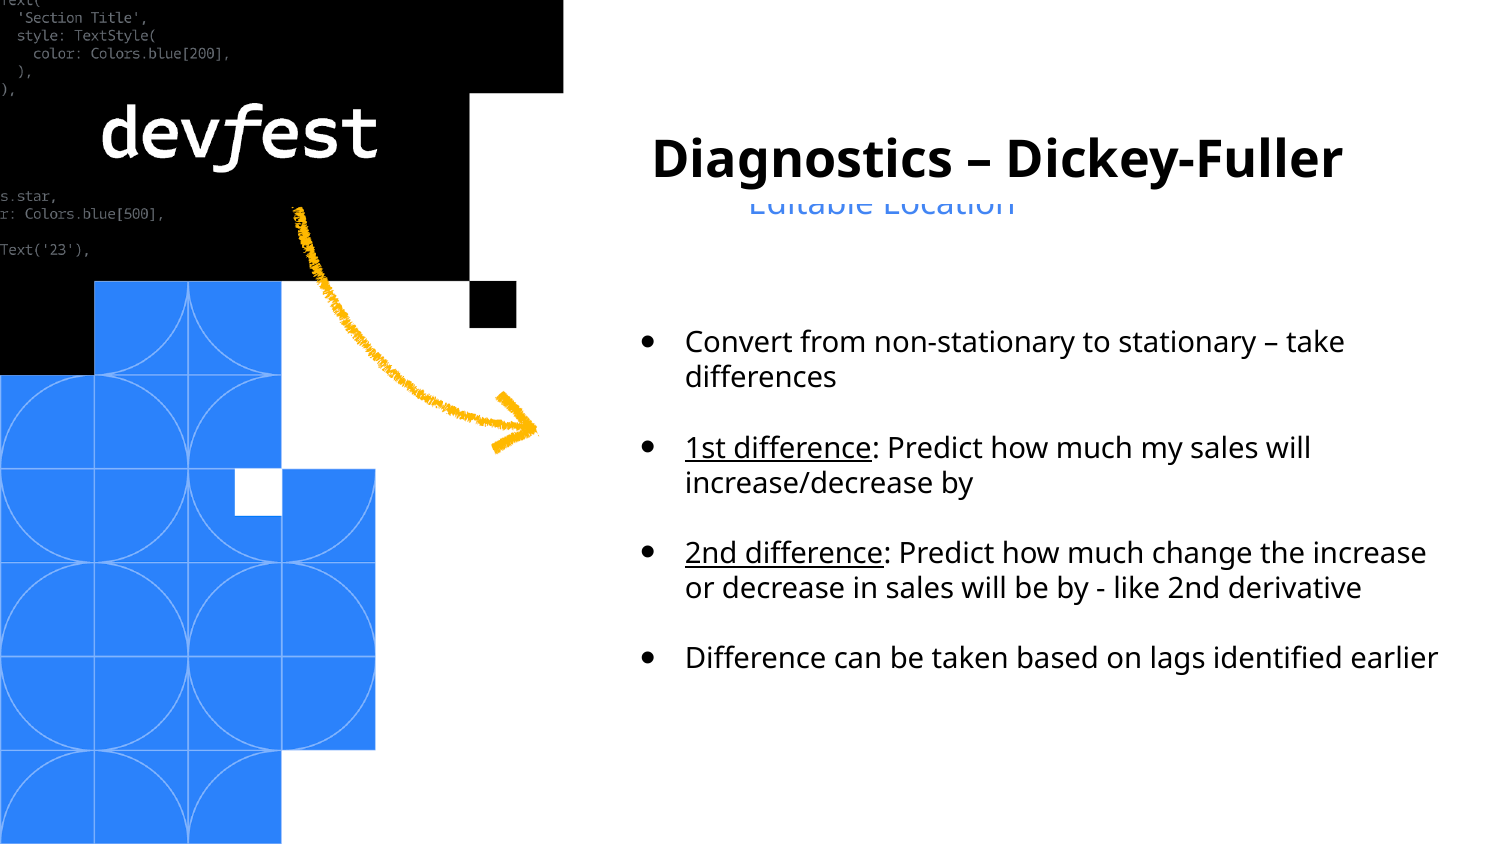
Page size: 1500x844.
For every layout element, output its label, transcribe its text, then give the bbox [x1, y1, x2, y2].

picture [0, 0, 1500, 844]
subtitle Editable Location [748, 203, 1379, 228]
text_box Diagnostics – Dickey-Fuller [599, 78, 1396, 203]
text_box Convert from non-stationary to stationary – take differences 1st difference: Predict how much my sales will increase/decrease by 2nd difference: Predict how much change the increase or decrease in sales will be by - like 2nd derivative Difference can be taken based on lags identified earlier [640, 323, 1448, 742]
